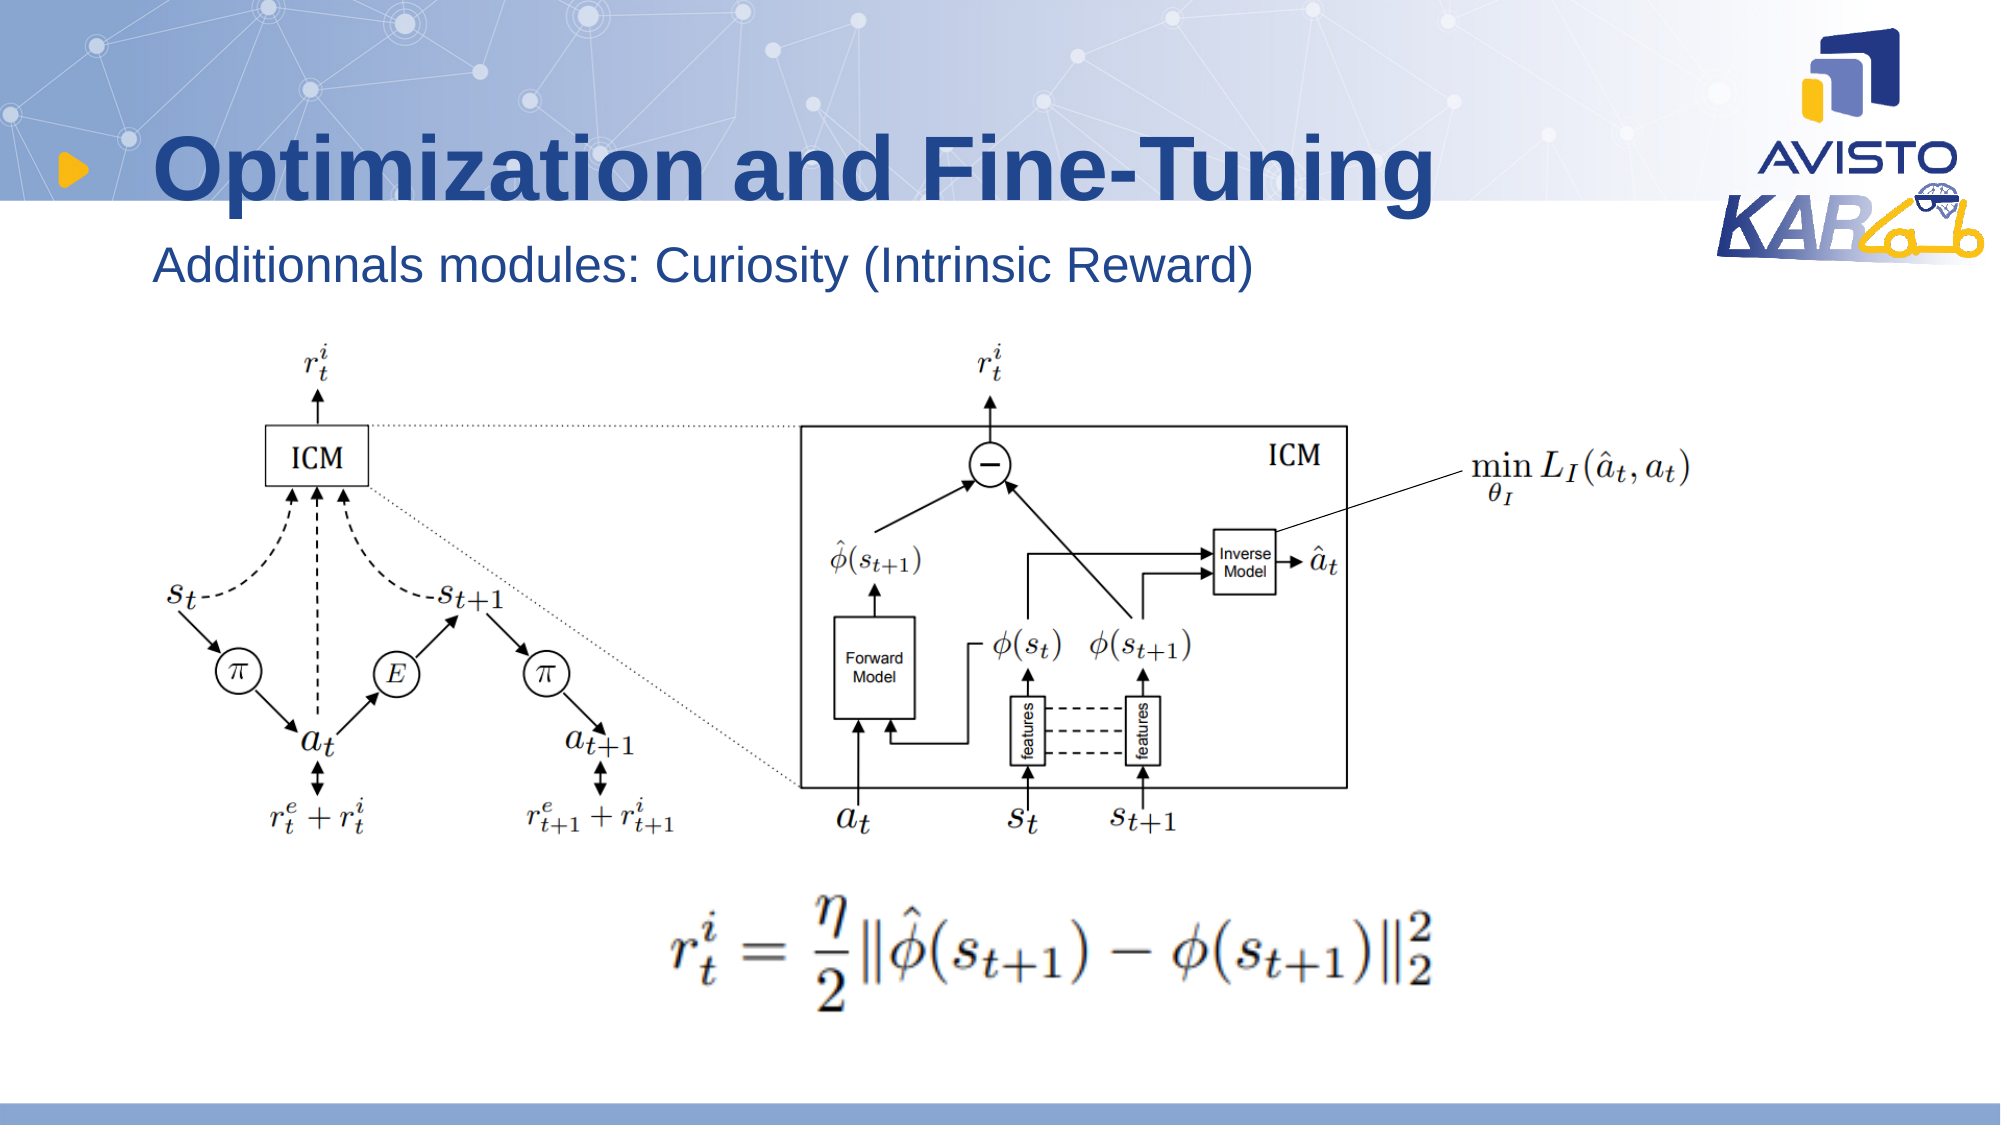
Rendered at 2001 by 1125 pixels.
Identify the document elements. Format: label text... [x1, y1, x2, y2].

picture [0, 0, 2000, 269]
picture [1462, 423, 1705, 519]
picture [156, 341, 1373, 842]
picture [655, 886, 1457, 1034]
title Optimization and Fine-Tuning [137, 126, 1863, 215]
picture [0, 1103, 2001, 1125]
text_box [1274, 470, 1463, 533]
text_box Additionnals modules: Curiosity (Intrinsic Reward) [137, 231, 1863, 314]
